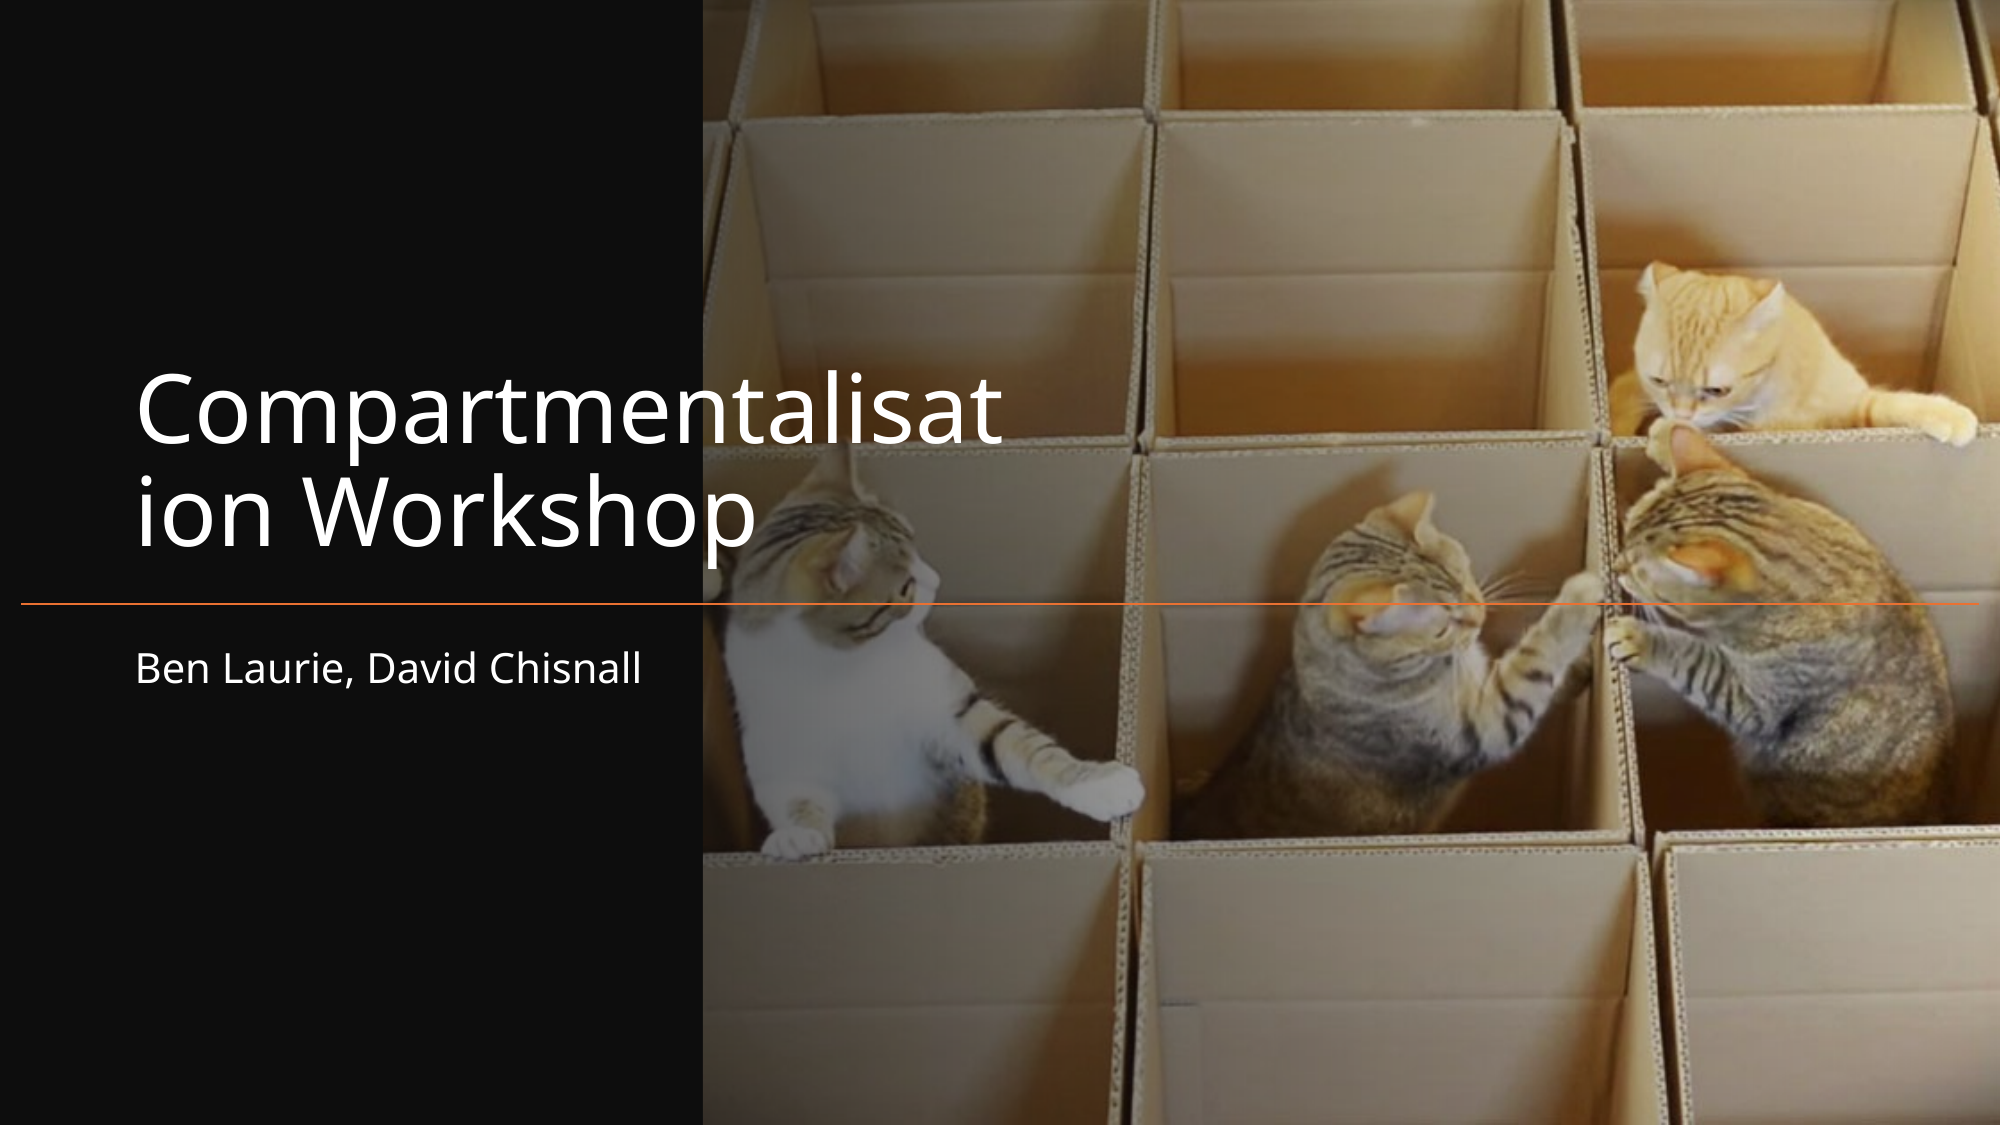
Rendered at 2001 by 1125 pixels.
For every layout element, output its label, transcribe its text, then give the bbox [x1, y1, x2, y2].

picture [702, 0, 2000, 1125]
text_box [0, 0, 702, 1125]
title Compartmentalisation Workshop [119, 182, 702, 575]
subtitle Ben Laurie, David Chisnall [119, 640, 702, 912]
